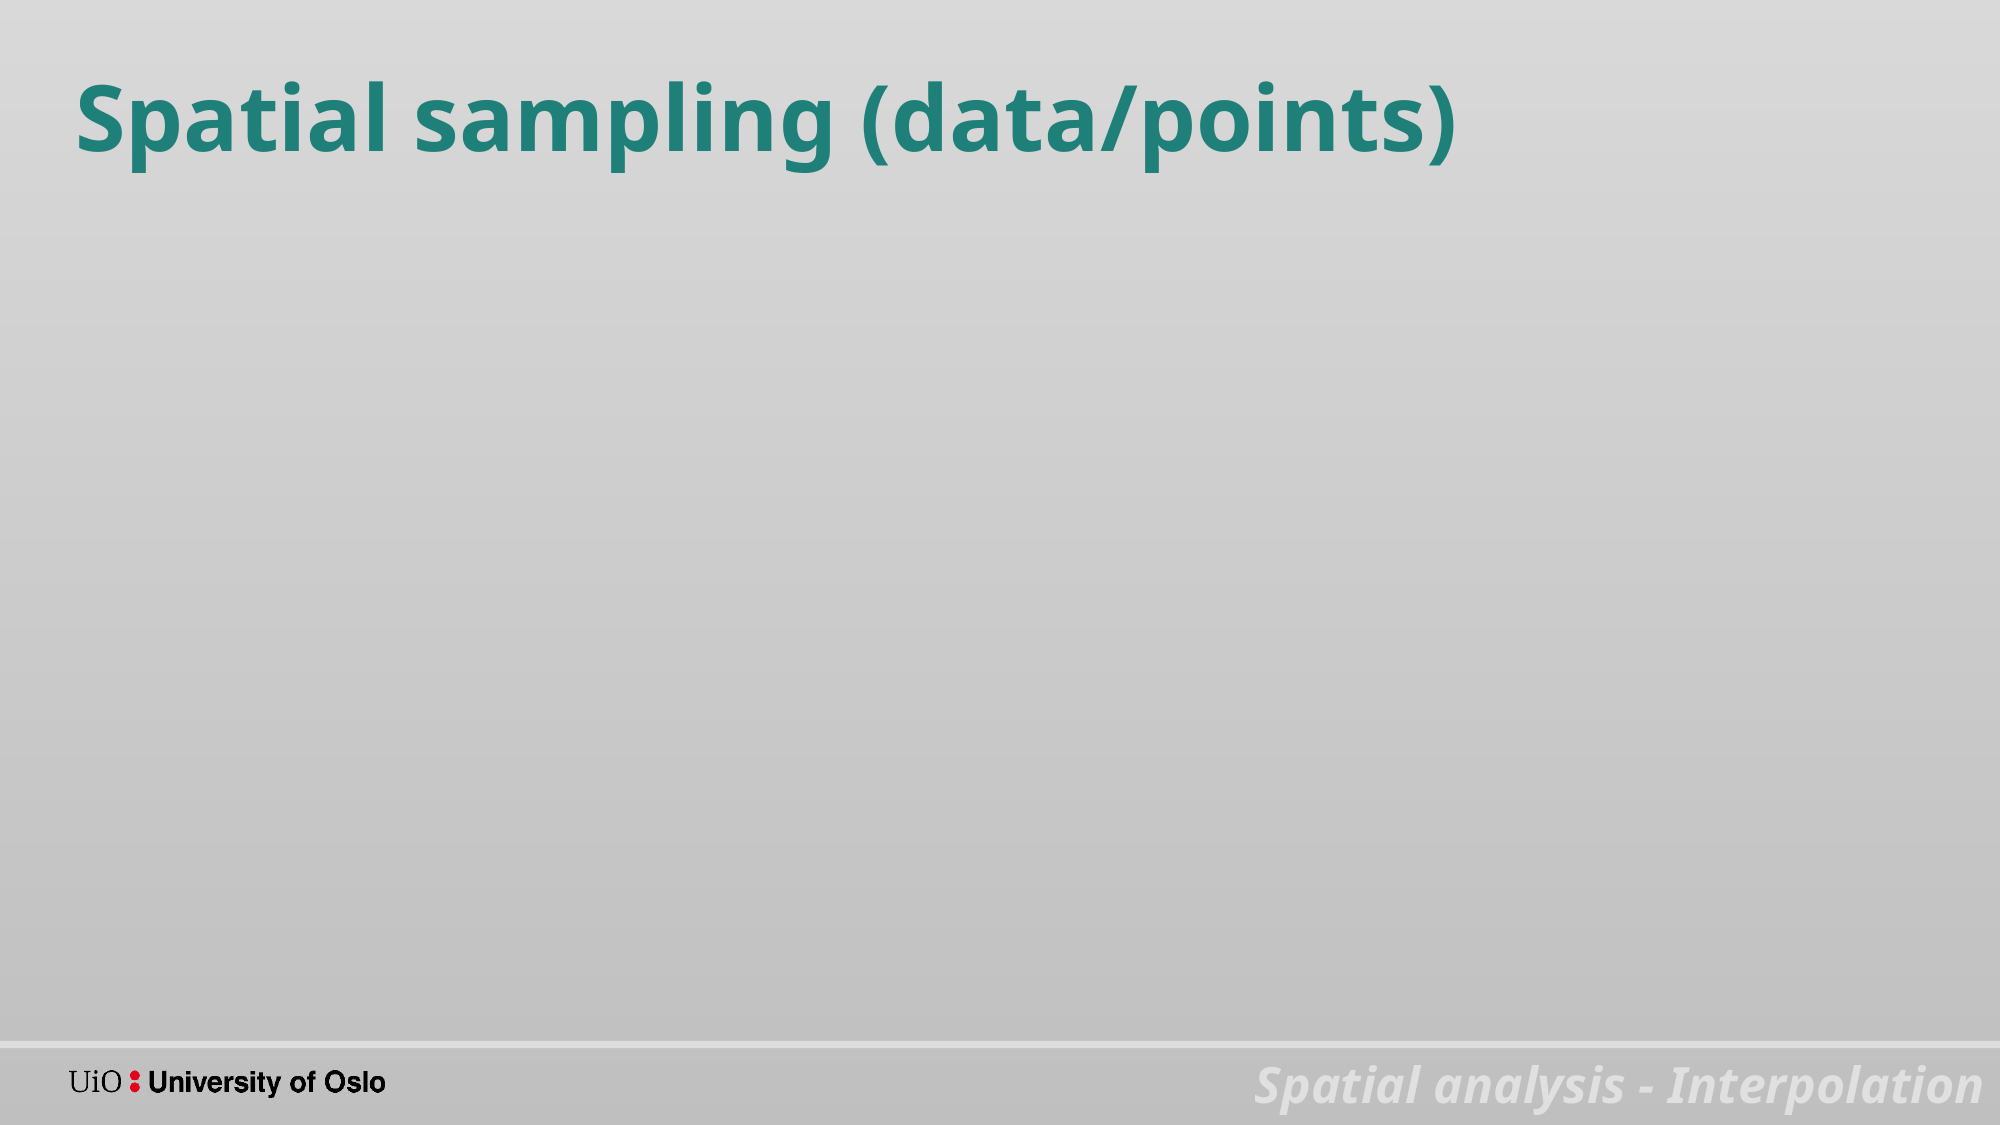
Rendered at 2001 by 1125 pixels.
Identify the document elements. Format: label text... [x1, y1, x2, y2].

picture [69, 1070, 385, 1098]
text_box Spatial sampling (data/points) [1046, 52, 2000, 177]
text_box [49, 32, 1046, 220]
